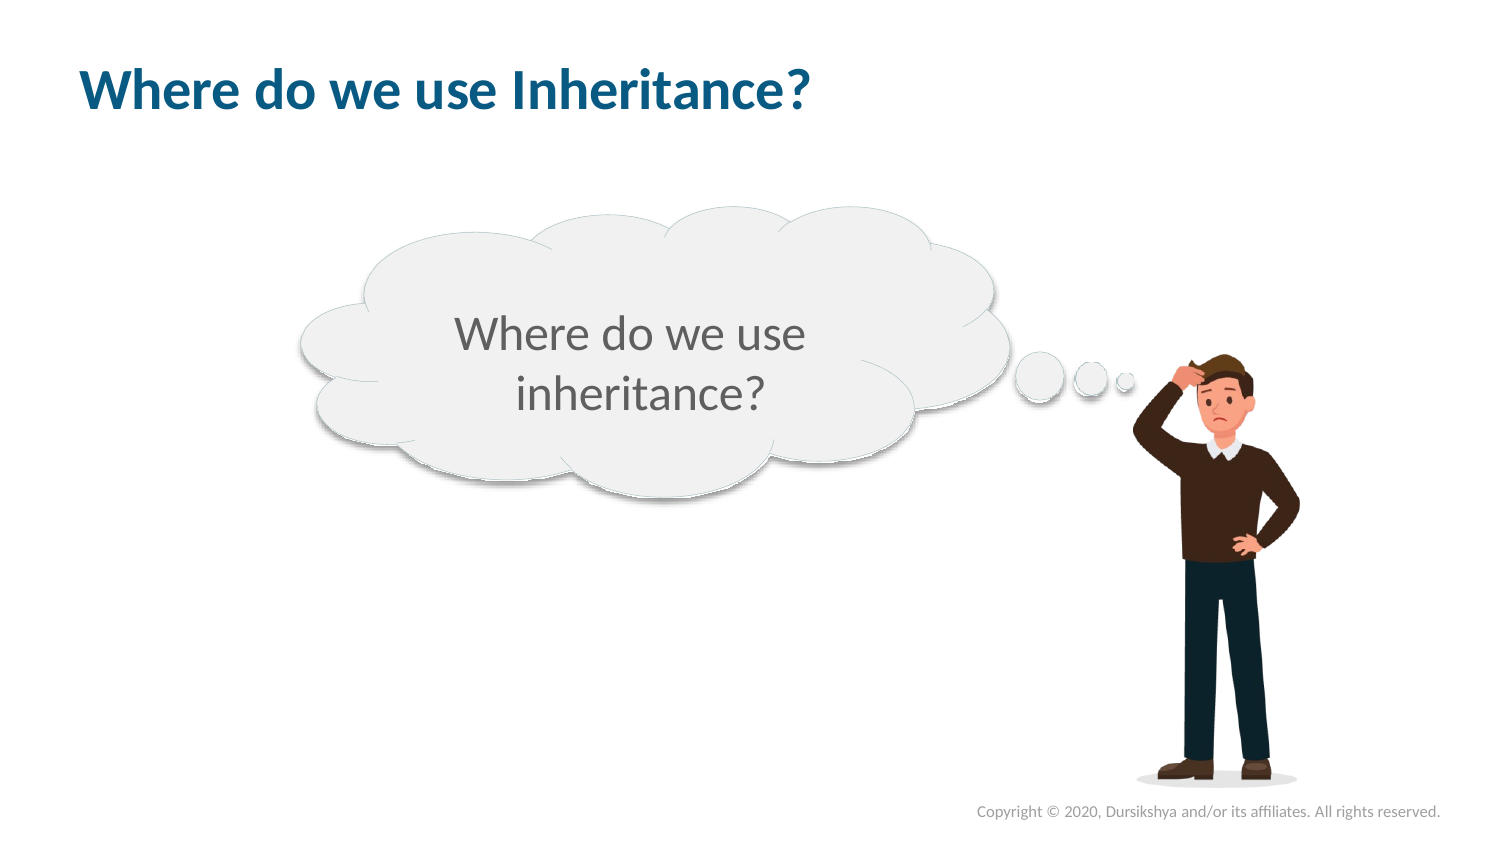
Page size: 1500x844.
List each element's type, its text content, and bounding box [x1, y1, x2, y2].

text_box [293, 205, 1141, 511]
text_box Where do we use Inheritance? [77, 49, 819, 122]
picture [1133, 354, 1300, 789]
footer Copyright © 2020, Dursikshya and/or its affiliates. All rights reserved. [975, 800, 1452, 844]
